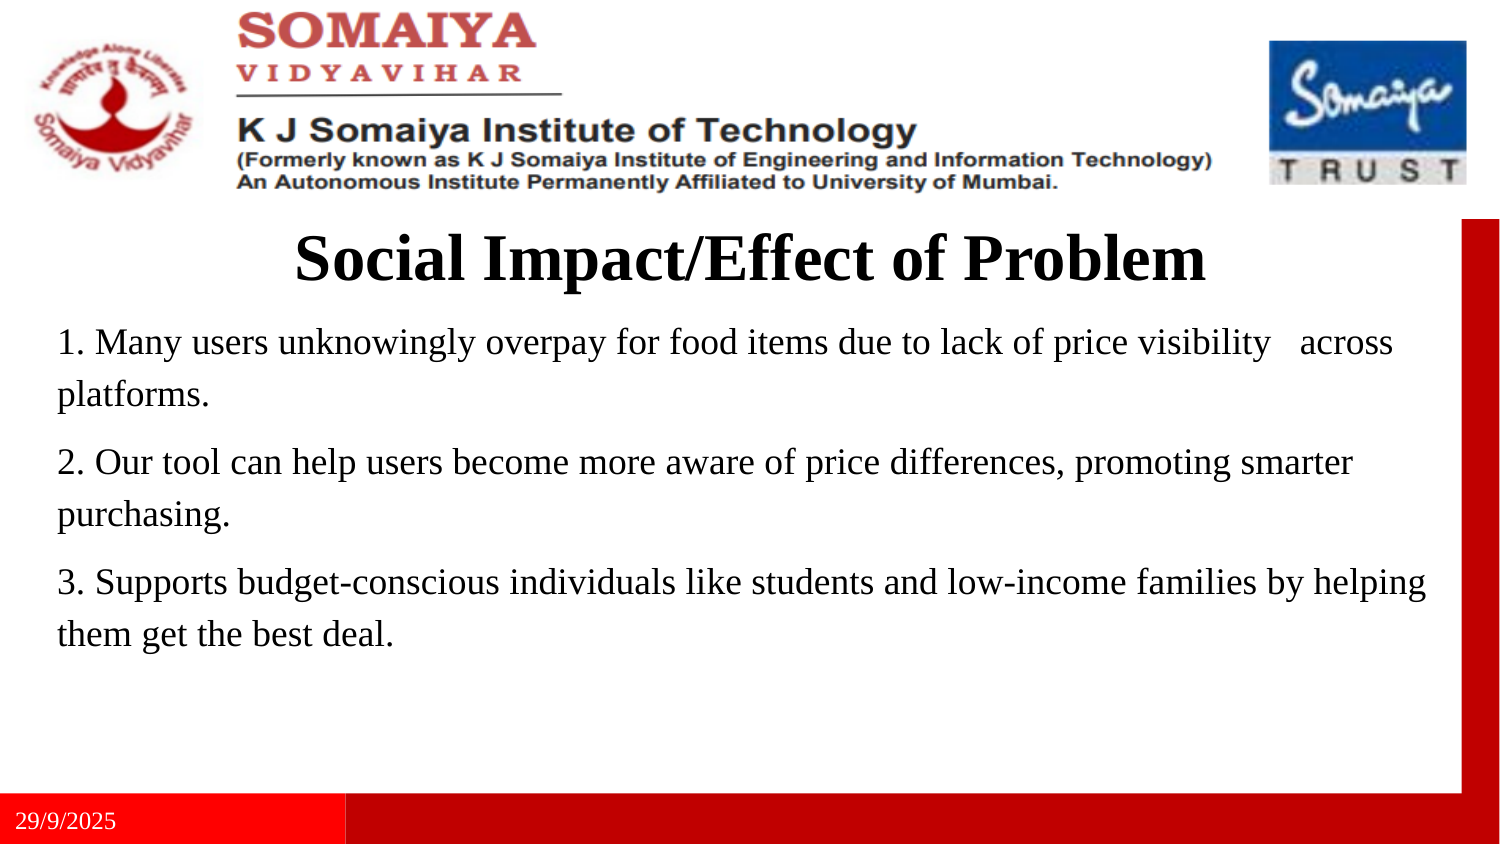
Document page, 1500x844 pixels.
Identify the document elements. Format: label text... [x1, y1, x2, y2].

text_box Social Impact/Effect of Problem 1. Many users unknowingly overpay for food items due to lack of price visibility across platforms. 2. Our tool can help users become more aware of price differences, promoting smarter purchasing. 3. Supports budget-conscious individuals like students and low-income families by helping them get the best deal. [42, 227, 1462, 771]
text_box [1461, 226, 1500, 844]
text_box 29/9/2025 [0, 793, 346, 844]
picture [0, 0, 1500, 219]
text_box [346, 793, 1462, 844]
